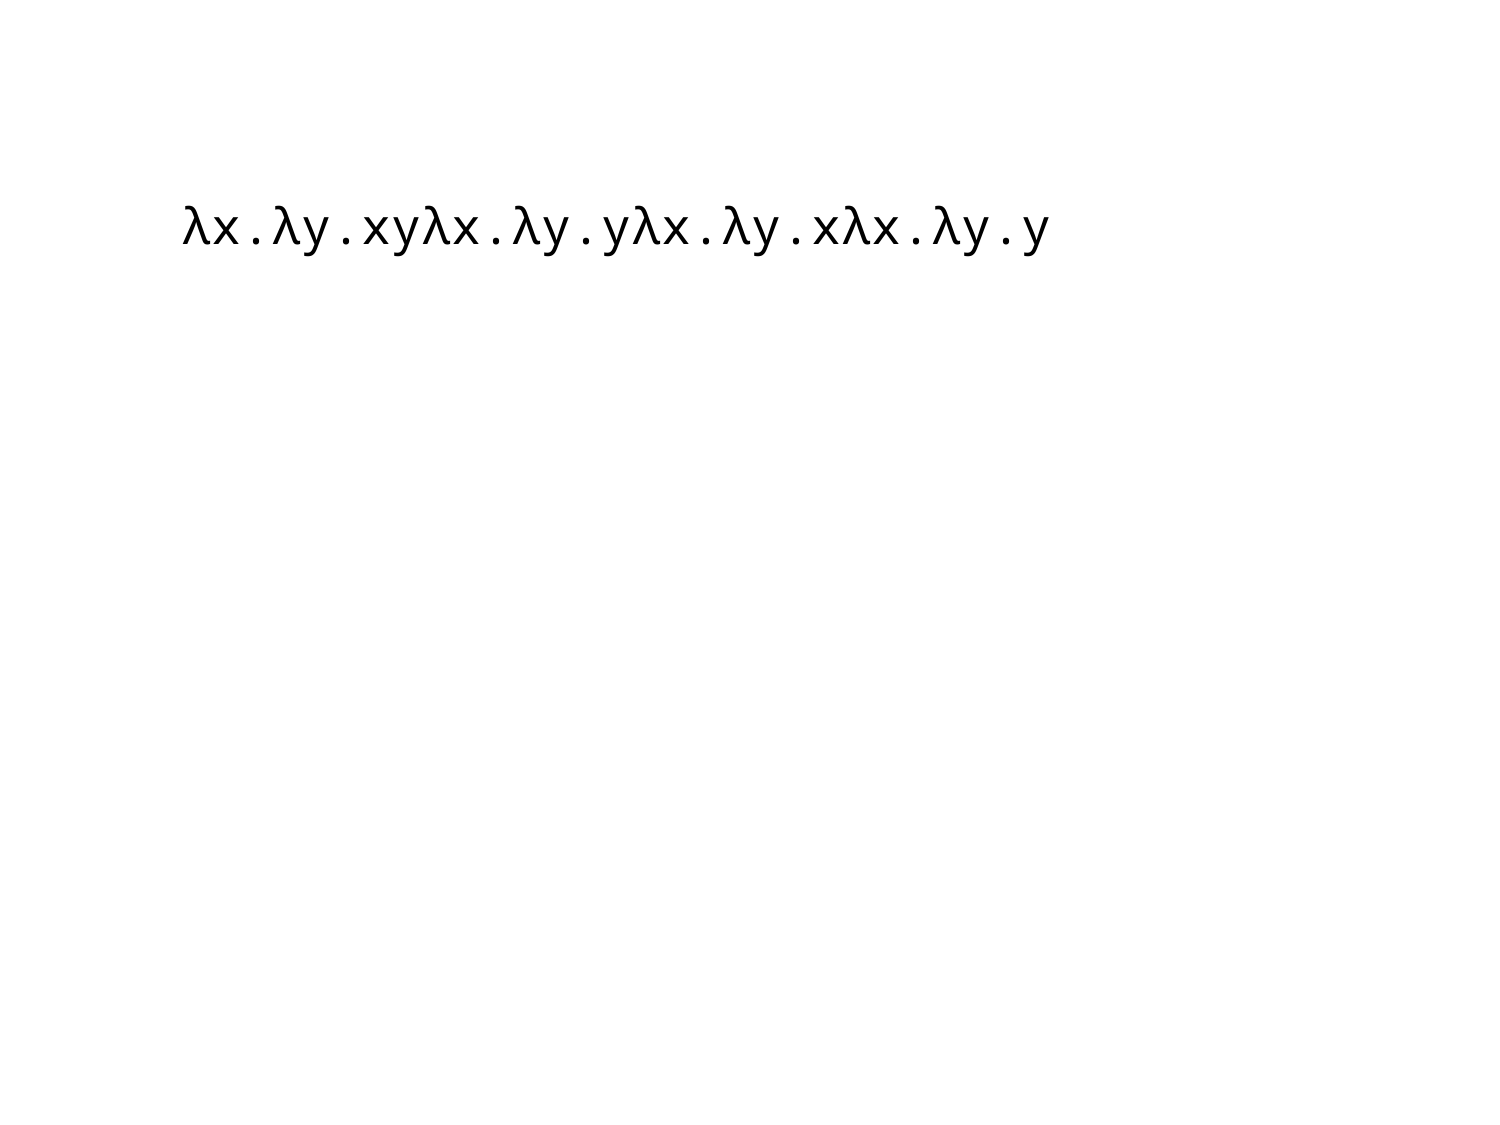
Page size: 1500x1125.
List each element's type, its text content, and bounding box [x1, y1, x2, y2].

text_box λx.λy.xyλx.λy.yλx.λy.xλx.λy.y [166, 187, 1317, 547]
